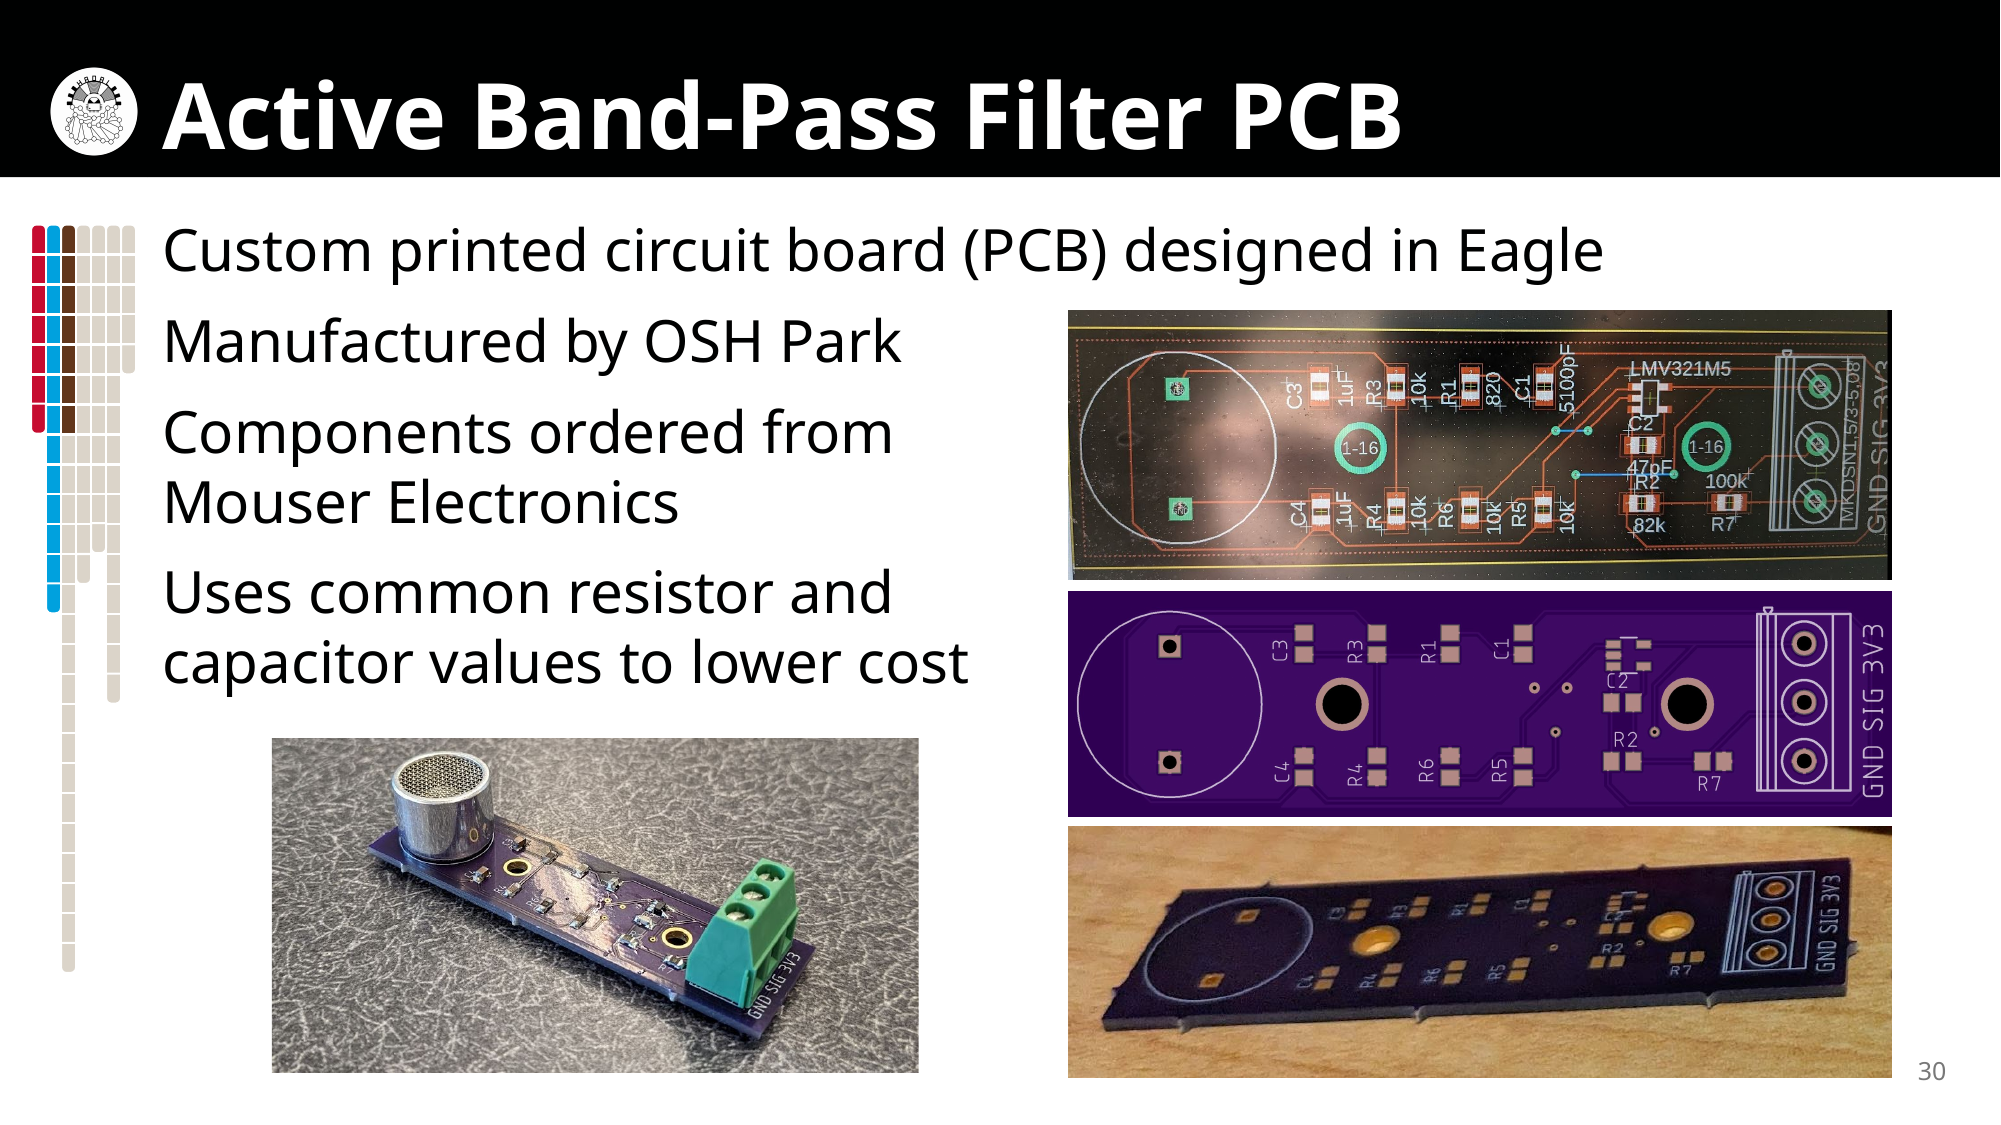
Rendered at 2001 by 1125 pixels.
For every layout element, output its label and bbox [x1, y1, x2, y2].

list [147, 205, 1873, 1019]
slide_number [1511, 1042, 1962, 1103]
text_box [29, 221, 138, 977]
picture [271, 737, 920, 1074]
picture [1068, 591, 1893, 817]
title [147, 0, 2000, 178]
picture [1068, 826, 1893, 1079]
picture [50, 67, 138, 156]
picture [1068, 310, 1893, 580]
